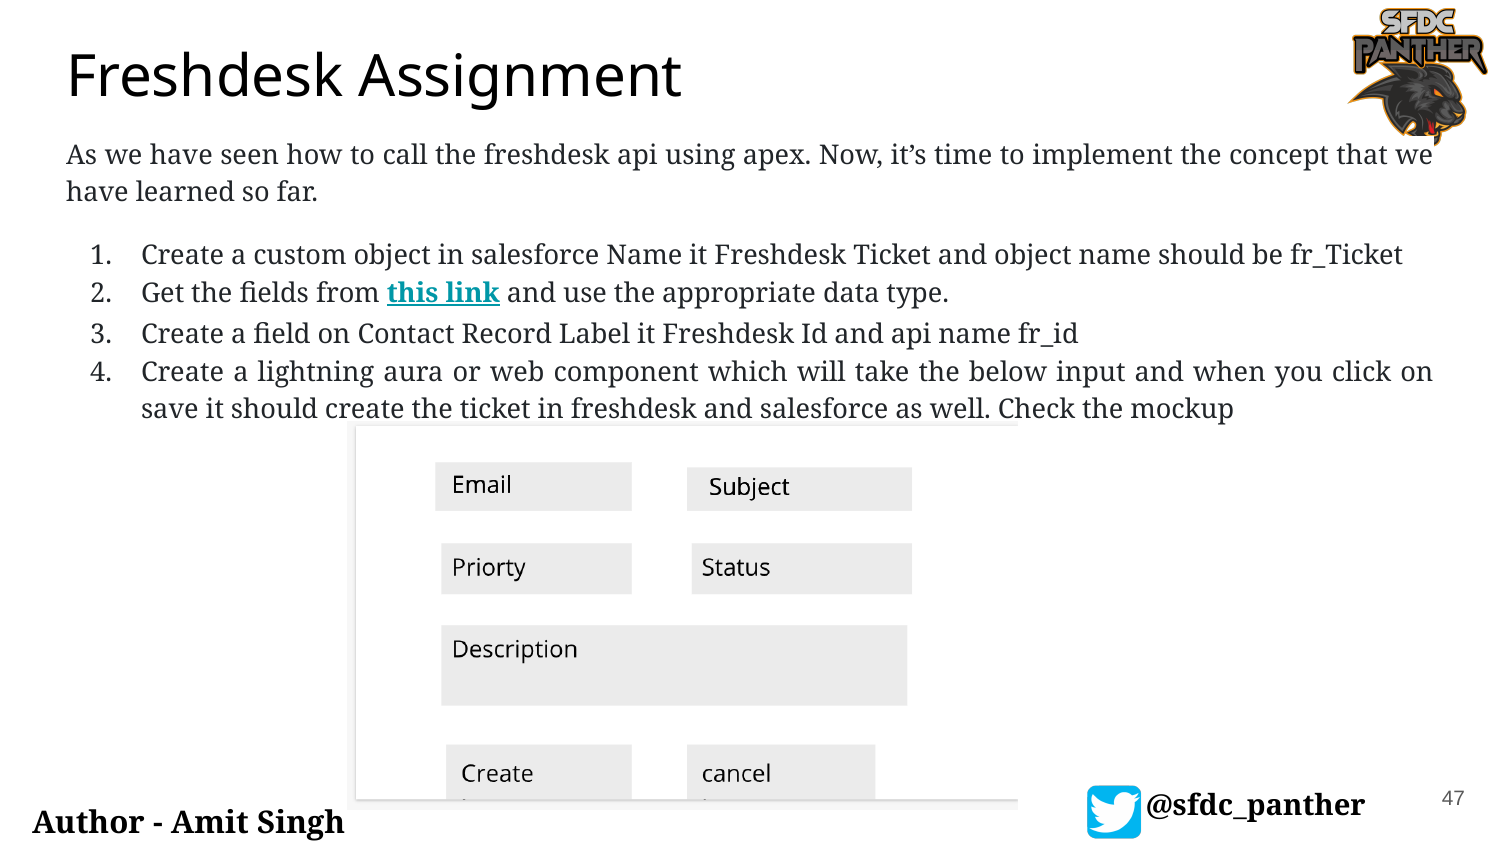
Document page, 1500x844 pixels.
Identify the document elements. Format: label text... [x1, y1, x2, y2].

picture [1085, 784, 1144, 842]
title Freshdesk Assignment [51, 23, 1449, 117]
picture [1347, 8, 1488, 147]
slide_number 47 [1389, 764, 1480, 830]
picture [347, 421, 1019, 810]
list As we have seen how to call the freshdesk api using apex. Now, it’s time to implement the concept that we have learned so far. Create a custom object in salesforce Name it Freshdesk Ticket and object name should be fr_Ticket Get the fields from this link and use the appropriate data type. Create a field on Contact Record Label it Freshdesk Id and api name fr_id Create a lightning aura or web component which will take the below input and when you click on save it should create the ticket in freshdesk and salesforce as well. Check the mockup [51, 117, 1449, 678]
